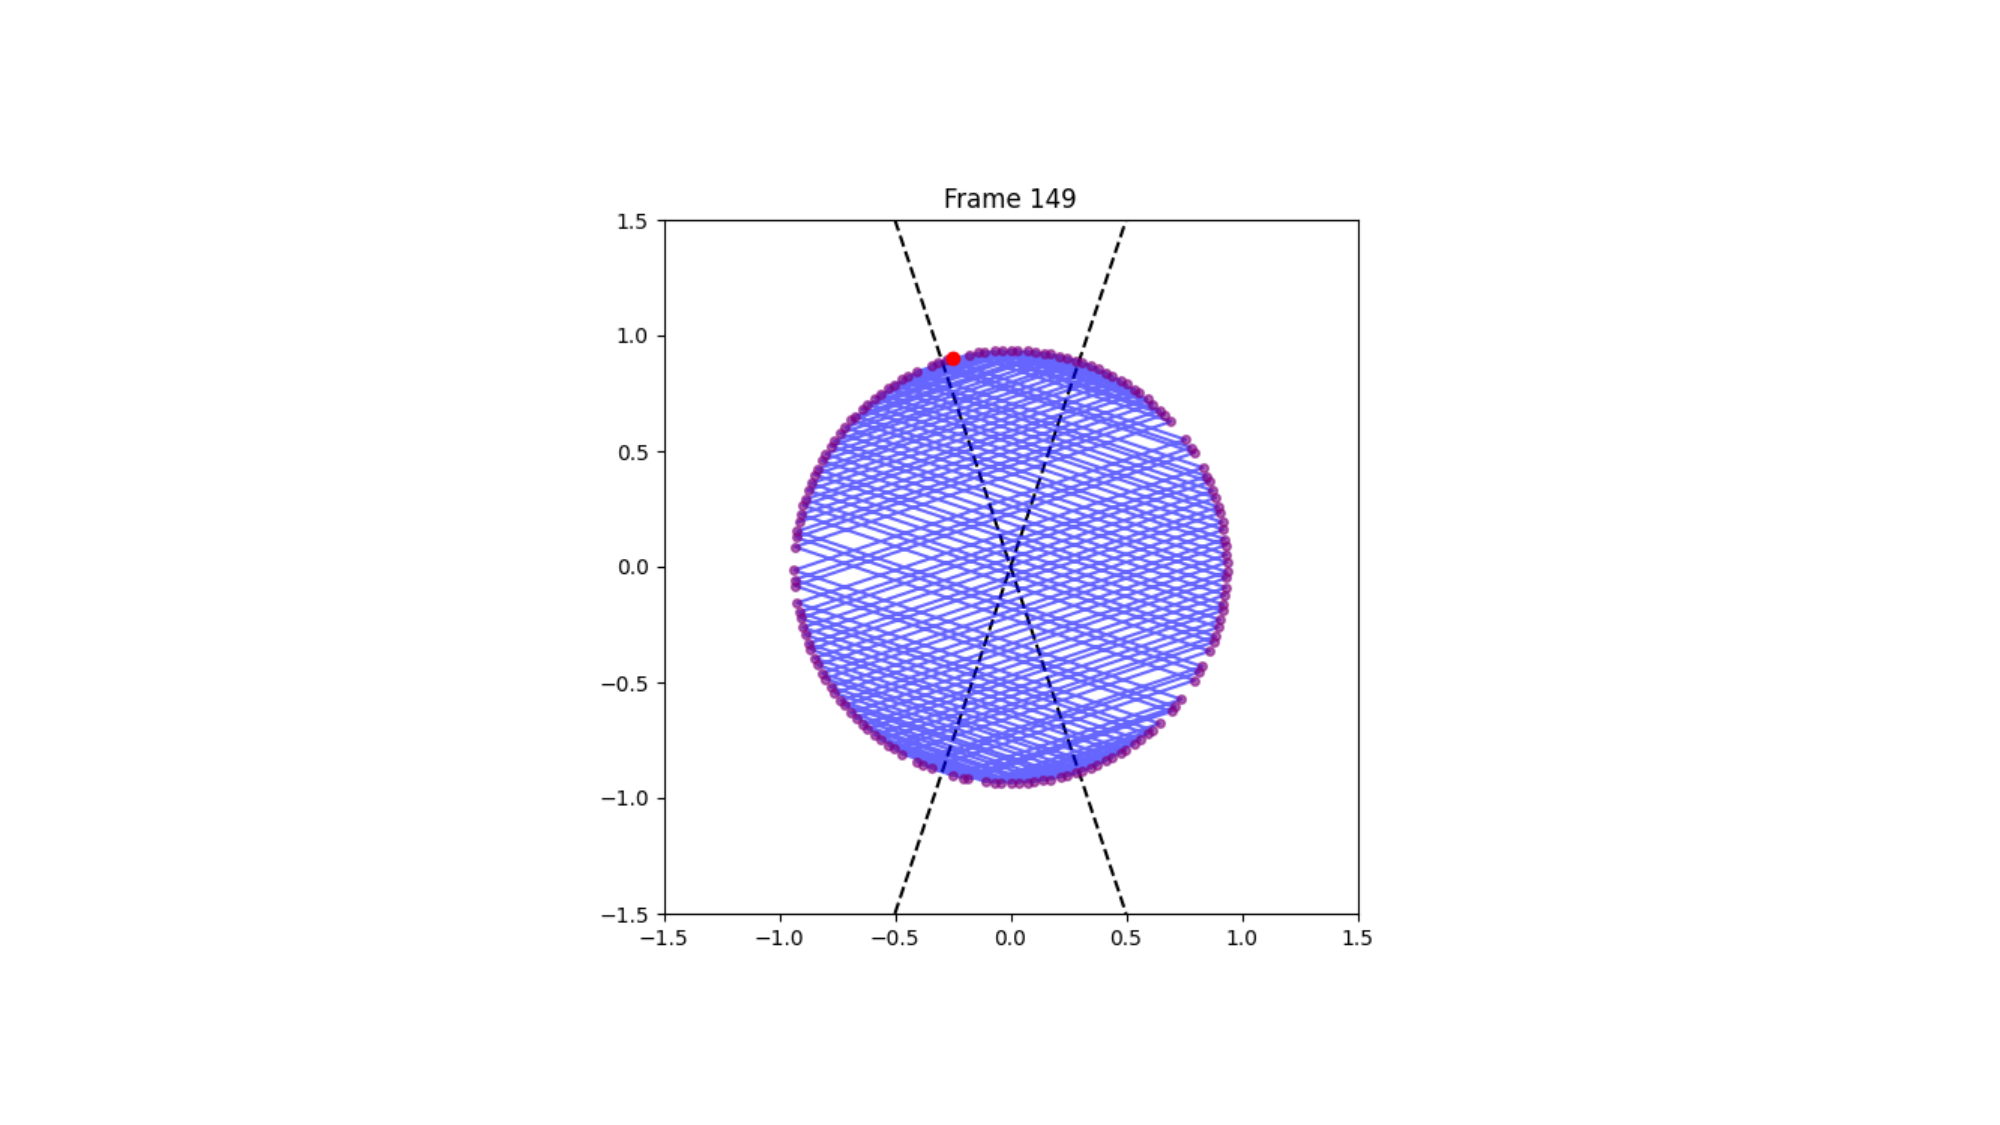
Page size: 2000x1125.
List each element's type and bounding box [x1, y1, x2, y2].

picture [549, 112, 1450, 1013]
